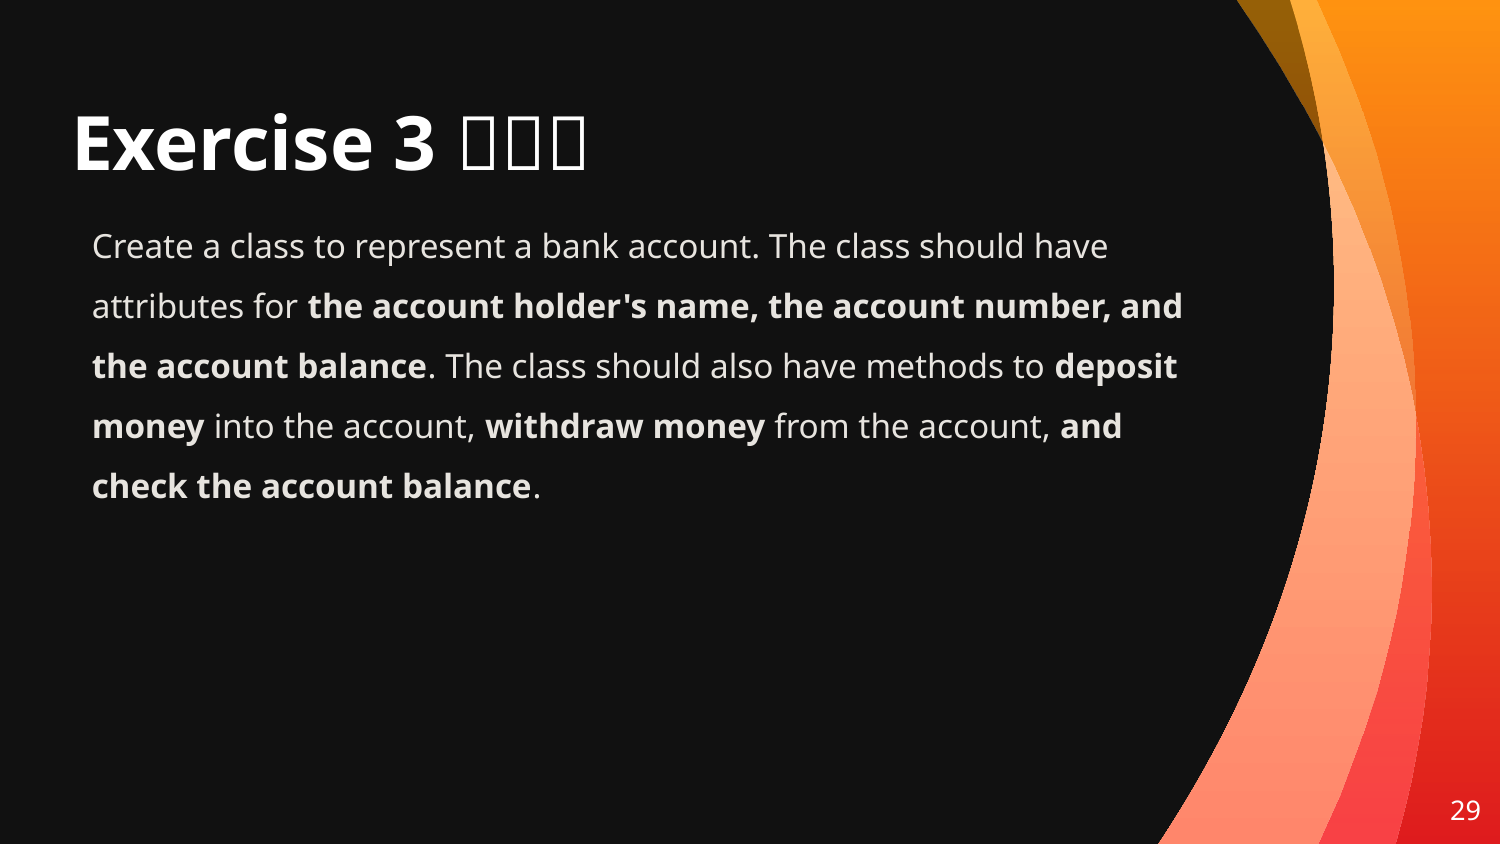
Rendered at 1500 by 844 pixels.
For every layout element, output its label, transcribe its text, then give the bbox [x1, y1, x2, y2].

title Exercise 3 💪💪💪 [71, 63, 1215, 186]
list Create a class to represent a bank account. The class should have attributes for the account holder's name, the account number, and the account balance. The class should also have methods to deposit money into the account, withdraw money from the account, and check the account balance. [71, 205, 1215, 844]
slide_number 29 [1391, 779, 1482, 844]
